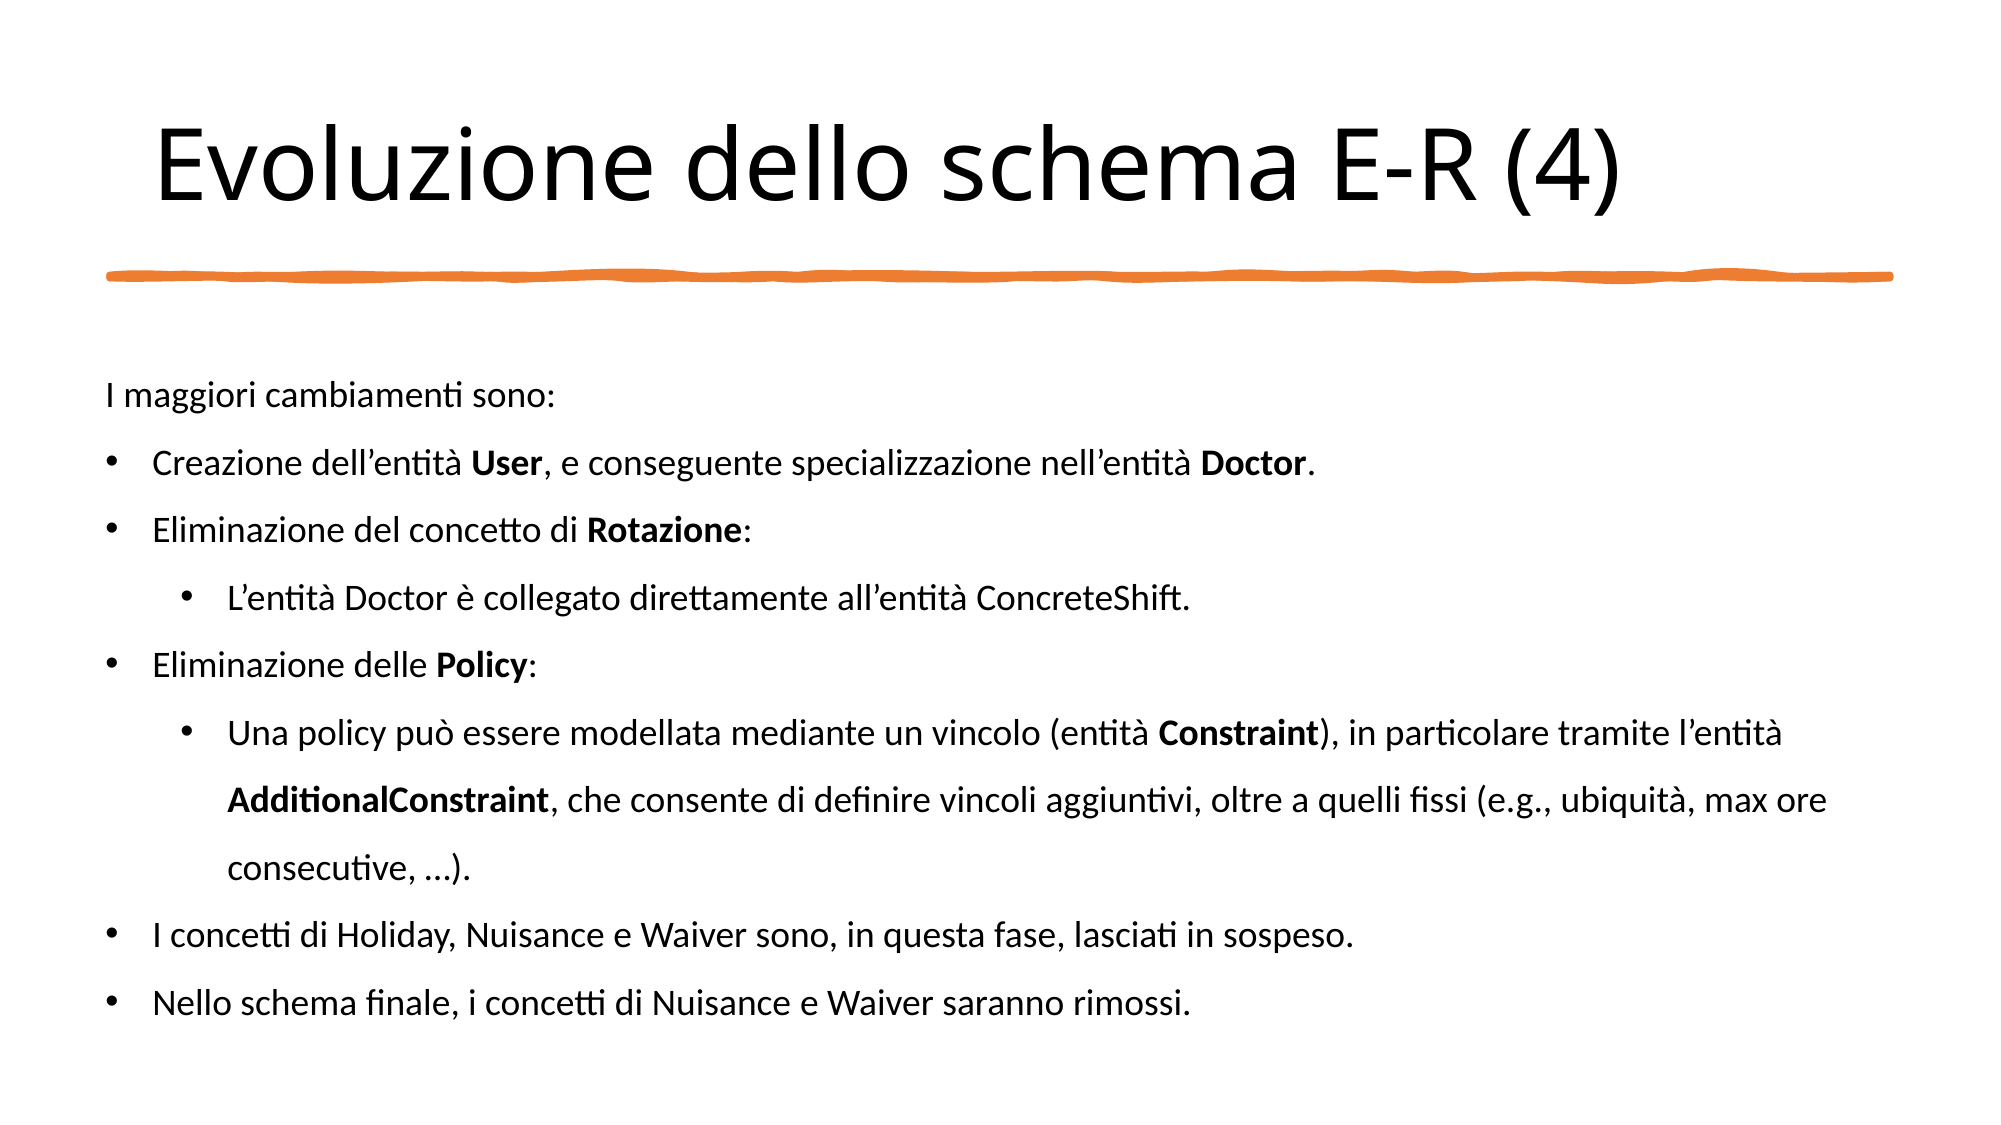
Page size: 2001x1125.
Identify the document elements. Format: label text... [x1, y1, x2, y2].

text_box [108, 270, 1891, 282]
text_box Evoluzione dello schema E-R (4) [137, 59, 1863, 275]
text_box I maggiori cambiamenti sono: Creazione dell’entità User, e conseguente specializzazione nell’entità Doctor. Eliminazione del concetto di Rotazione: L’entità Doctor è collegato direttamente all’entità ConcreteShift. Eliminazione delle Policy: Una policy può essere modellata mediante un vincolo (entità Constraint), in particolare tramite l’entità AdditionalConstraint, che consente di definire vincoli aggiuntivi, oltre a quelli fissi (e.g., ubiquità, max ore consecutive, …). I concetti di Holiday, Nuisance e Waiver sono, in questa fase, lasciati in sospeso. Nello schema finale, i concetti di Nuisance e Waiver saranno rimossi. [90, 340, 1905, 1121]
